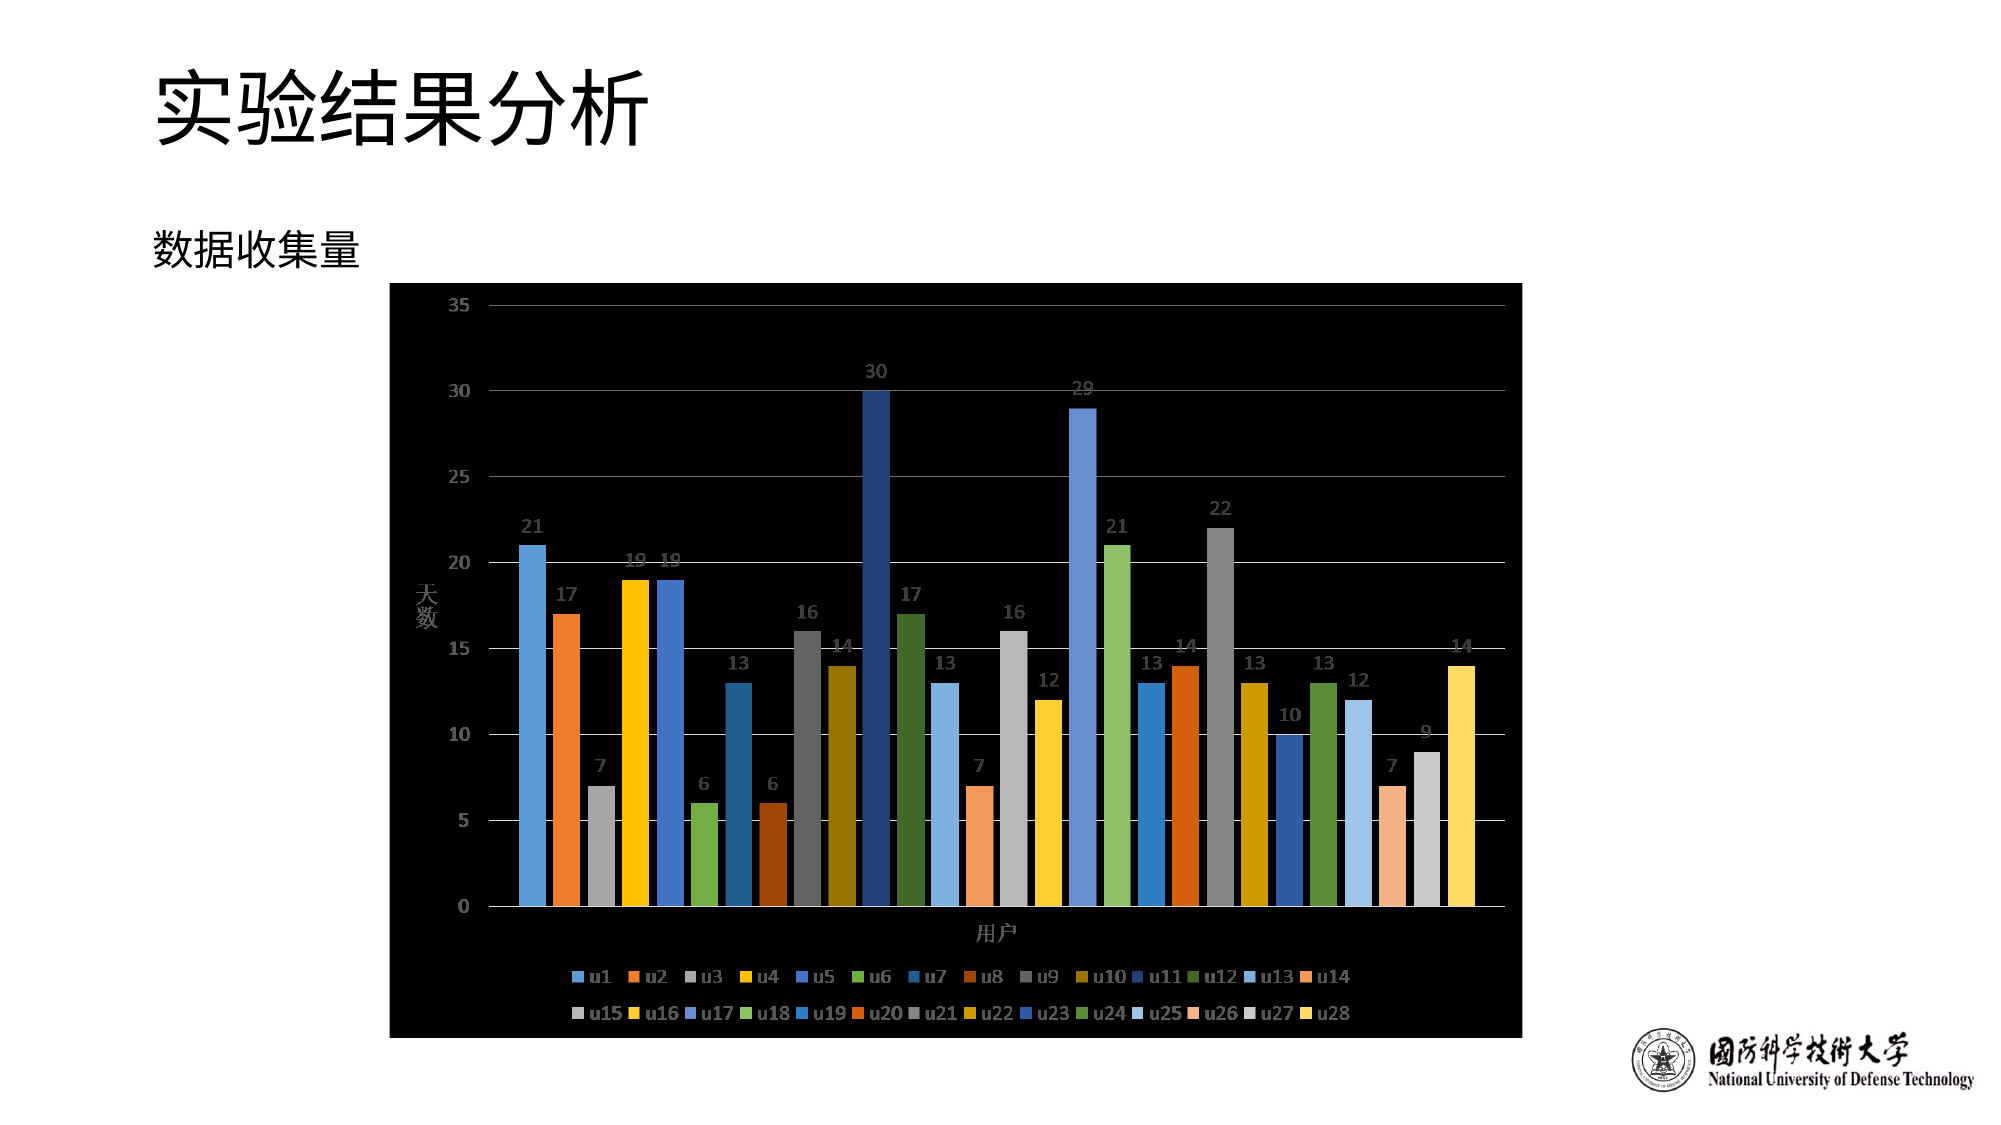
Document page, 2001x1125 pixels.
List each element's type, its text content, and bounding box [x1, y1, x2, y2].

text_box 实验结果分析 [137, 59, 1863, 177]
text_box 数据收集量 [137, 222, 1863, 1014]
picture [389, 283, 1523, 1038]
picture [1615, 1025, 1985, 1095]
